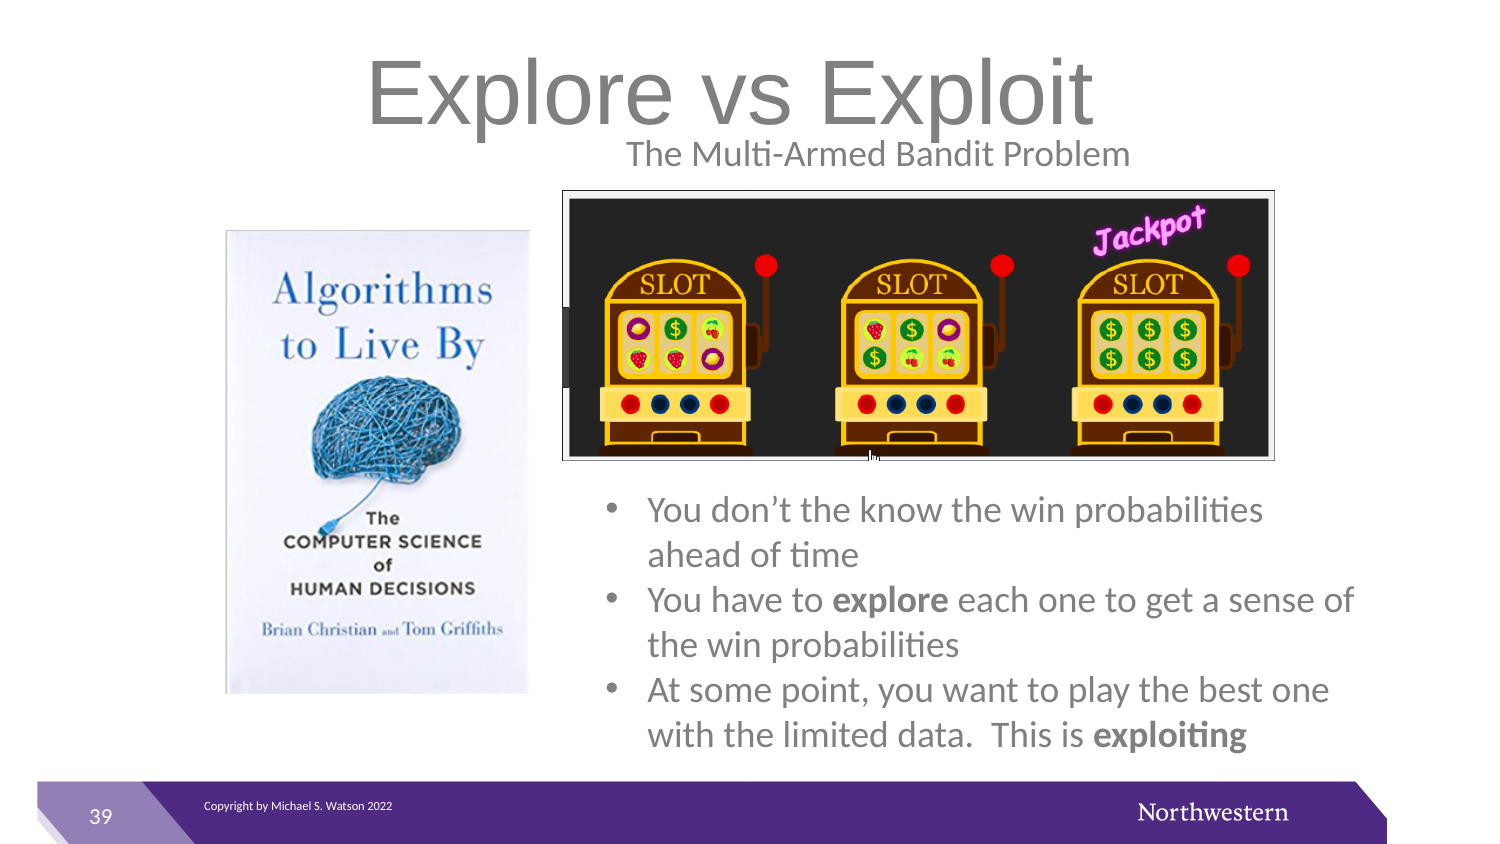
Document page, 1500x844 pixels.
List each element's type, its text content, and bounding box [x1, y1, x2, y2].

text_box You don’t the know the win probabilities ahead of time You have to explore each one to get a sense of the win probabilities At some point, you want to play the best one with the limited data. This is exploiting [590, 478, 1373, 808]
picture [0, 0, 1499, 844]
text_box The Multi-Armed Bandit Problem [611, 121, 1227, 182]
title Explore vs Exploit [55, 17, 1406, 158]
